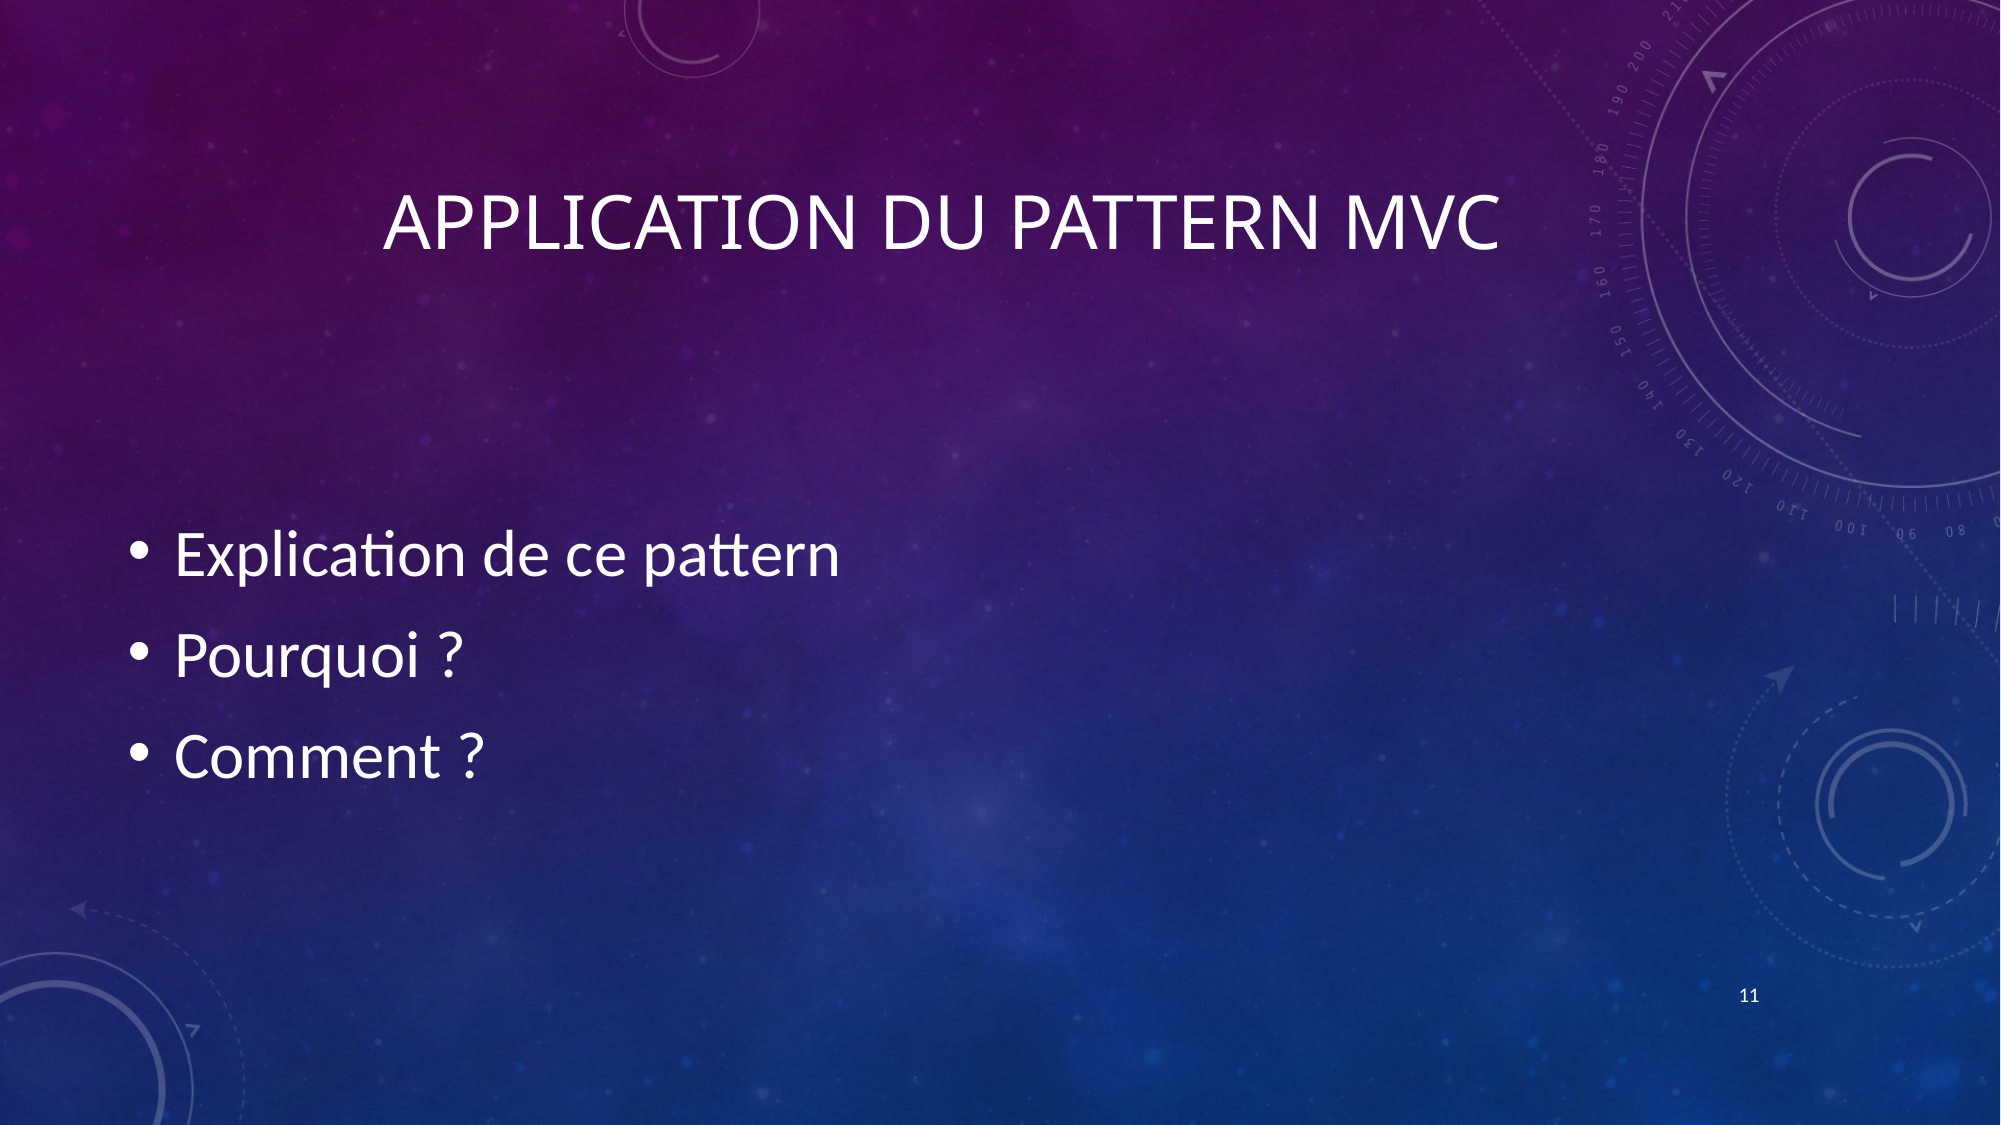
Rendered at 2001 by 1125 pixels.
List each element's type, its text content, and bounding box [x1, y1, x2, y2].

slide_number 11 [1684, 963, 1775, 1025]
list Explication de ce pattern Pourquoi ? Comment ? [112, 351, 1775, 950]
title Application du pattern mvc [112, 99, 1775, 339]
picture [0, 0, 2001, 1125]
